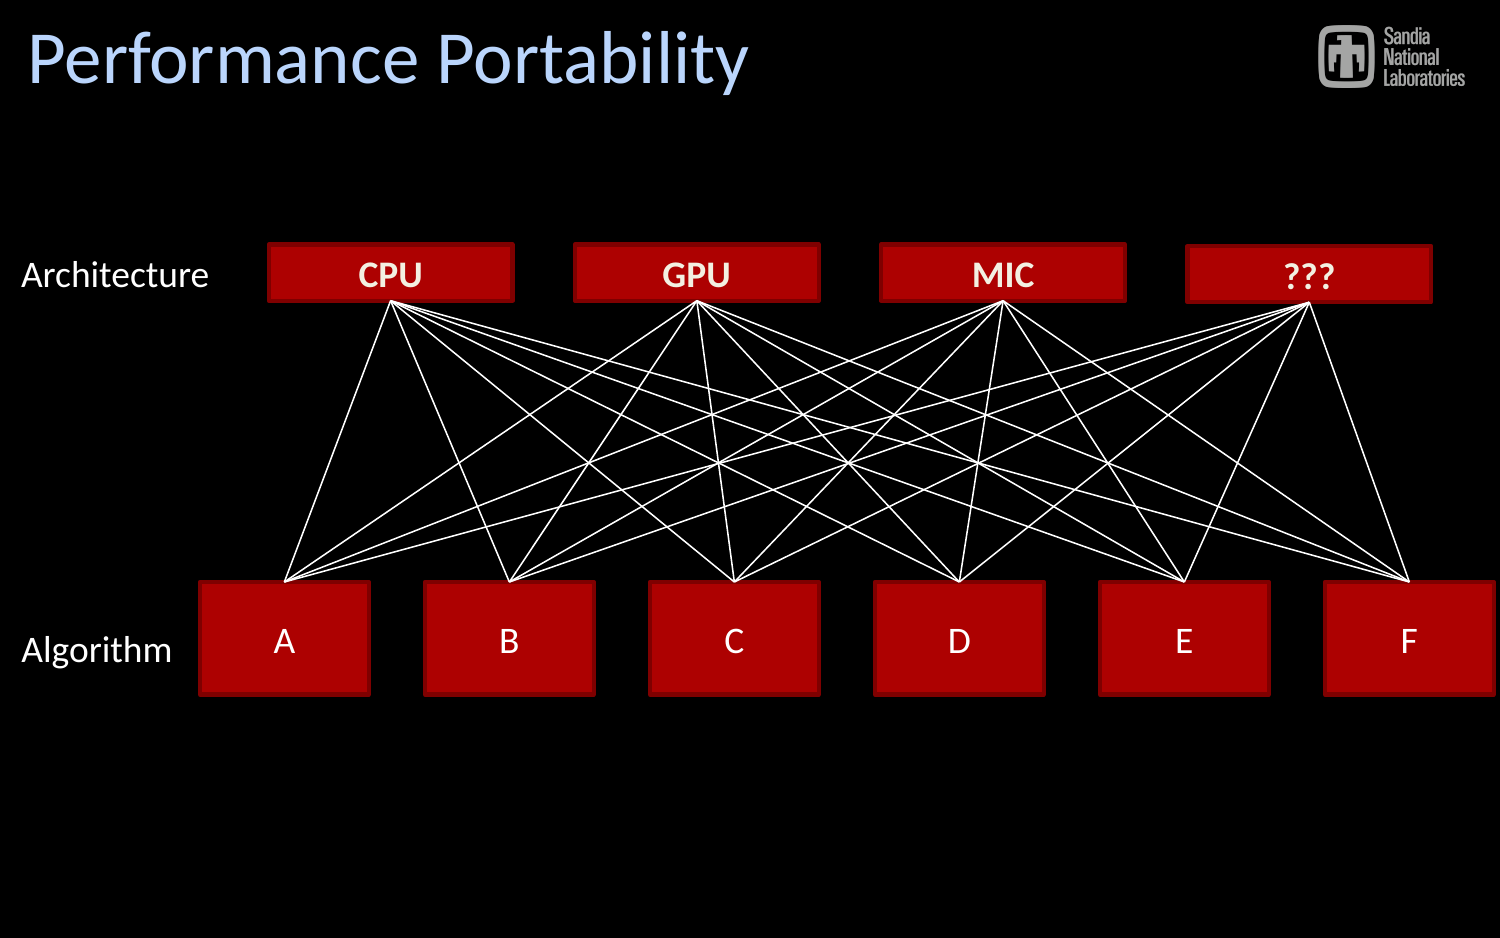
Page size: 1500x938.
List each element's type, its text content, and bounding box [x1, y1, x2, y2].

picture [1338, 24, 1467, 89]
title Performance Portability [12, 0, 1338, 108]
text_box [5, 242, 1494, 695]
